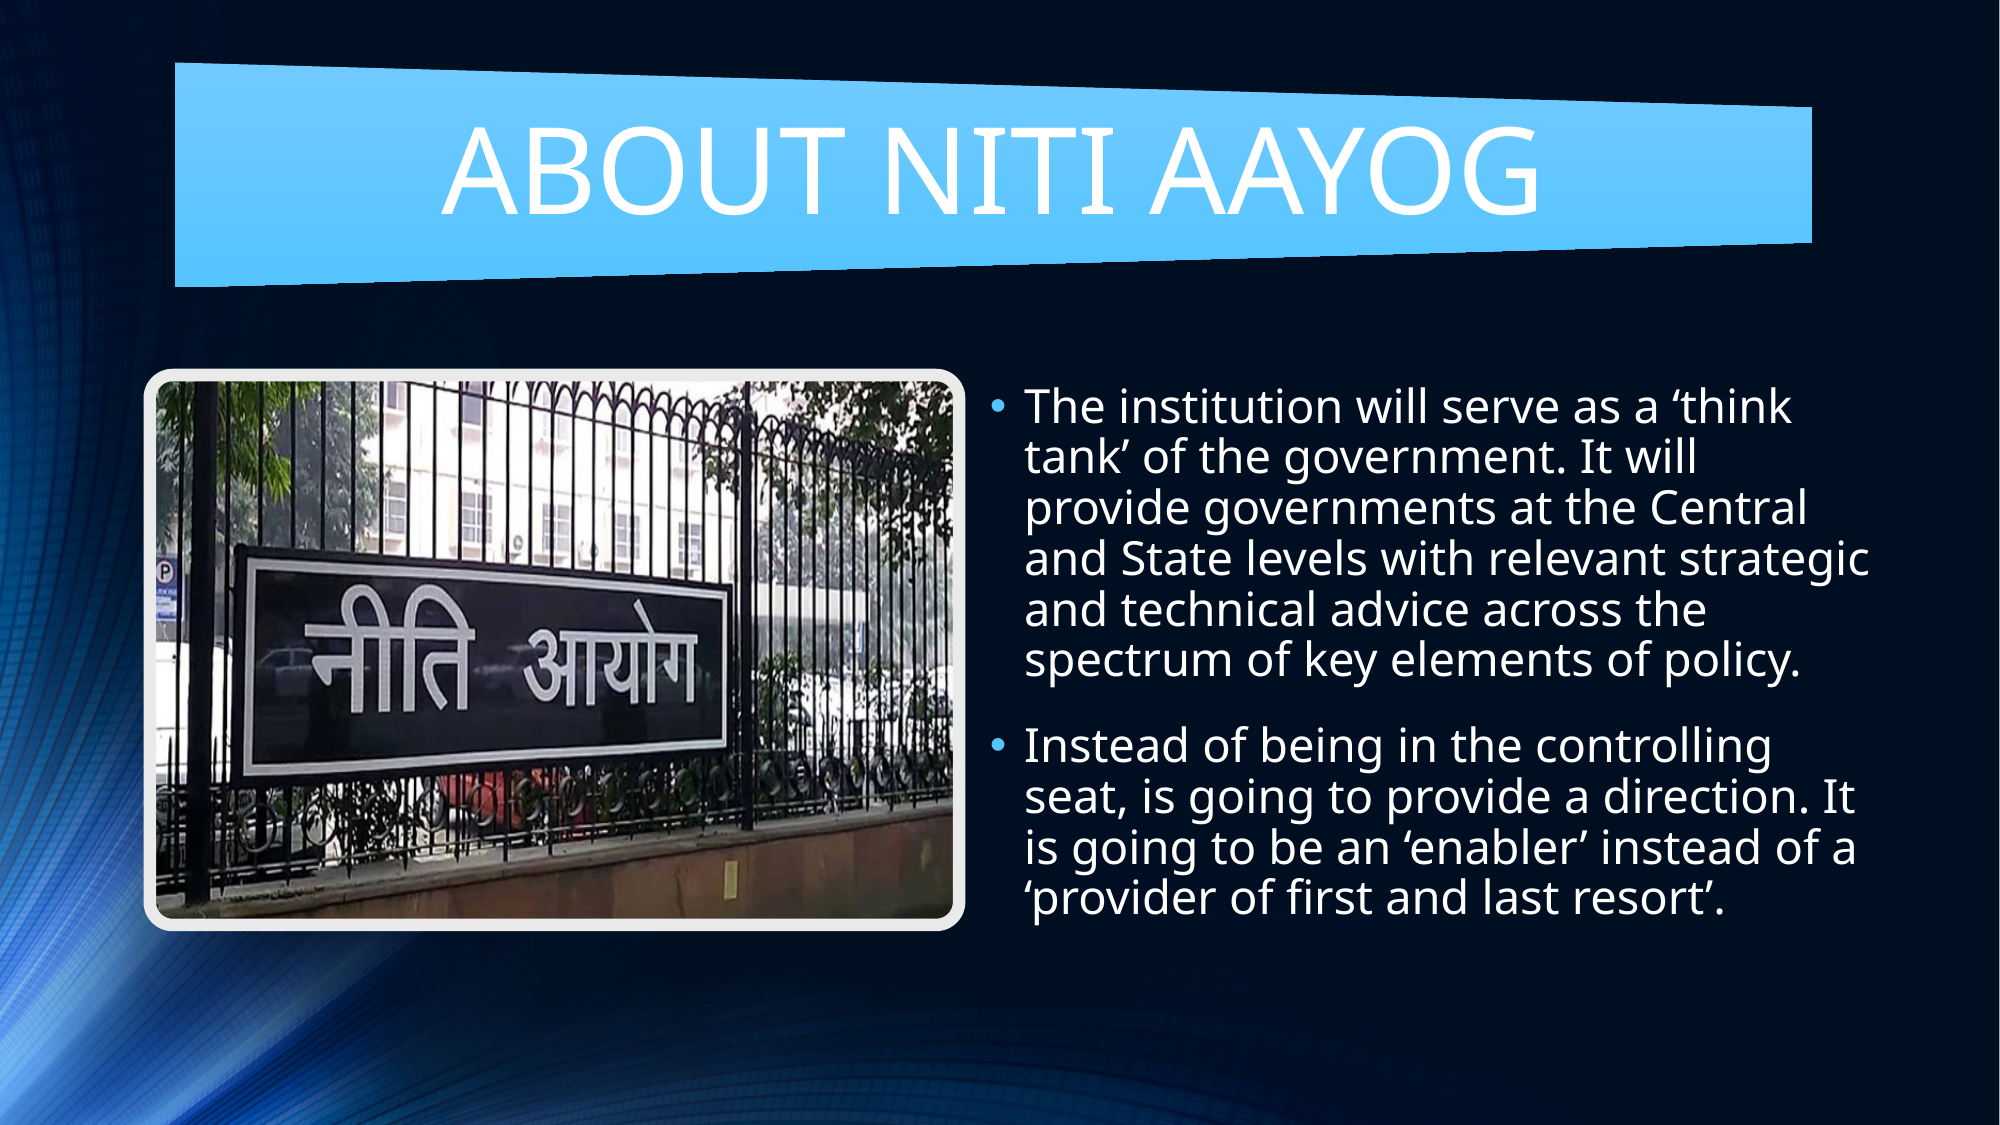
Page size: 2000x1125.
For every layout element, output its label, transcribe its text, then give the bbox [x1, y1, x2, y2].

list The institution will serve as a ‘think tank’ of the government. It will provide governments at the Central and State levels with relevant strategic and technical advice across the spectrum of key elements of policy. Instead of being in the controlling seat, is going to provide a direction. It is going to be an ‘enabler’ instead of a ‘provider of first and last resort’. [974, 375, 1891, 975]
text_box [174, 62, 1813, 288]
picture [0, 0, 2000, 1125]
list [149, 374, 960, 925]
